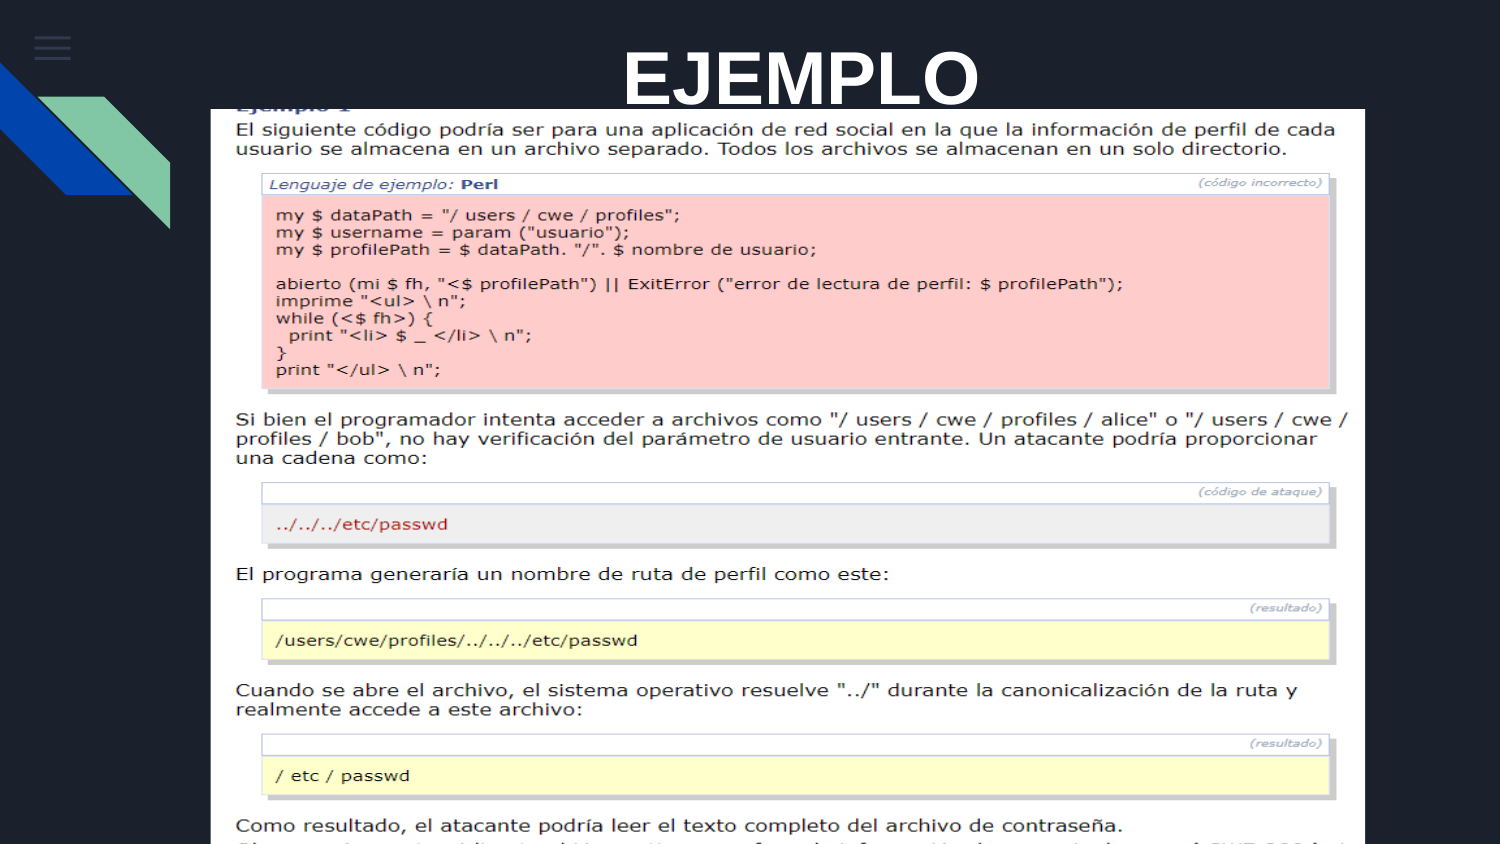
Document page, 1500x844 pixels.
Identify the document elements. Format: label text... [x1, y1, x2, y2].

title EJEMPLO [224, 14, 1380, 165]
picture [210, 109, 1366, 844]
